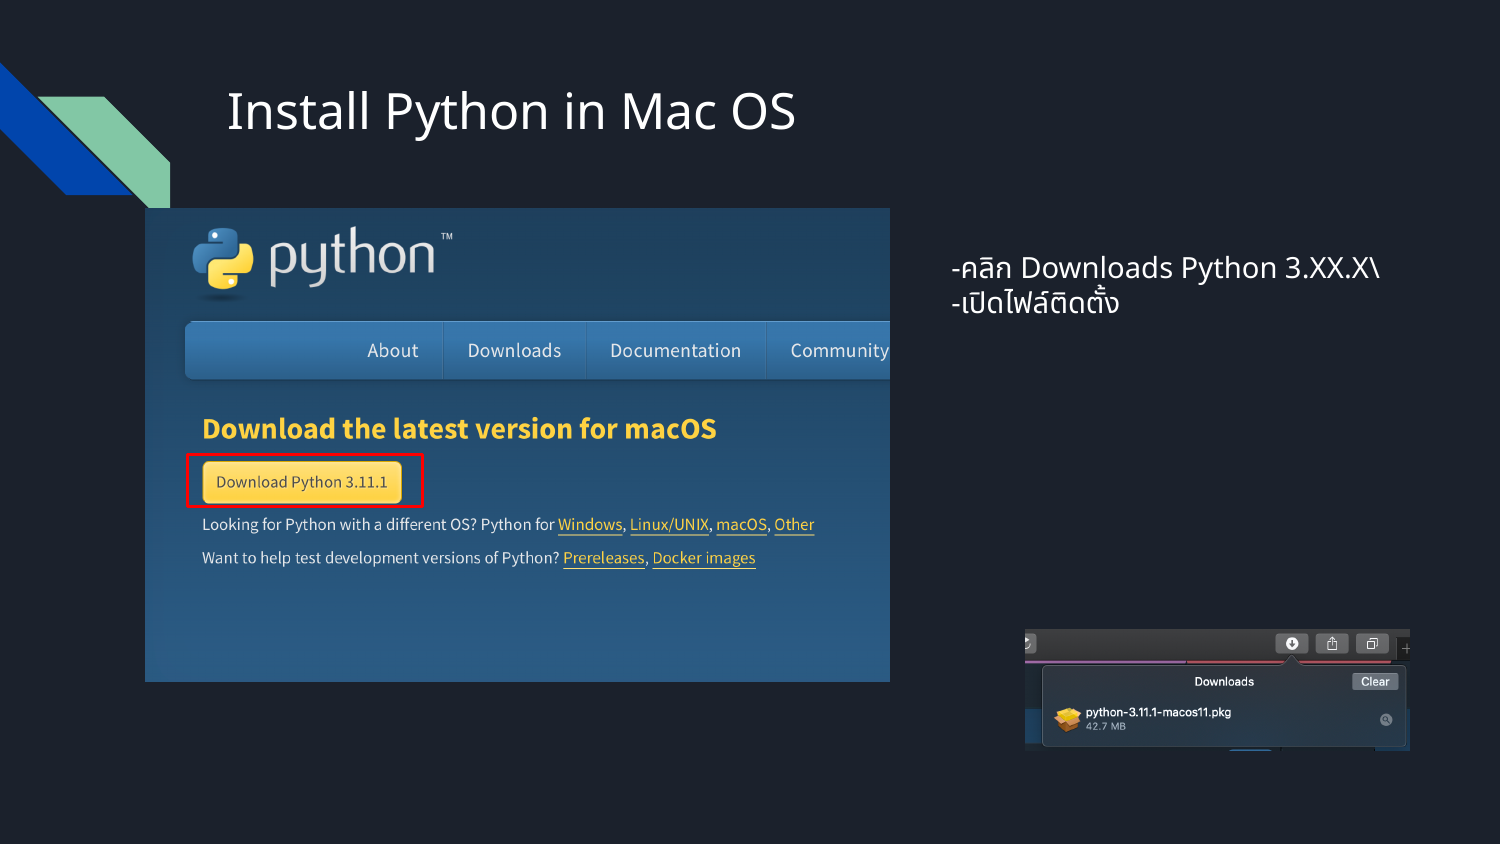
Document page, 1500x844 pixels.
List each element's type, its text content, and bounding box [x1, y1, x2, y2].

picture [1025, 629, 1410, 751]
picture [144, 208, 890, 682]
text_box -คลิก Downloads Python 3.XX.X\ -เปิดไฟล์ติดตั้ง [936, 233, 1446, 334]
title Install Python in Mac OS [212, 64, 1368, 215]
